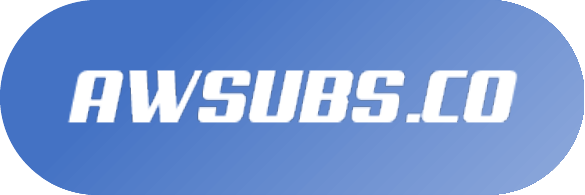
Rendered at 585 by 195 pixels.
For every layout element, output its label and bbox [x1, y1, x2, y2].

picture [62, 66, 523, 129]
text_box [0, 0, 585, 195]
